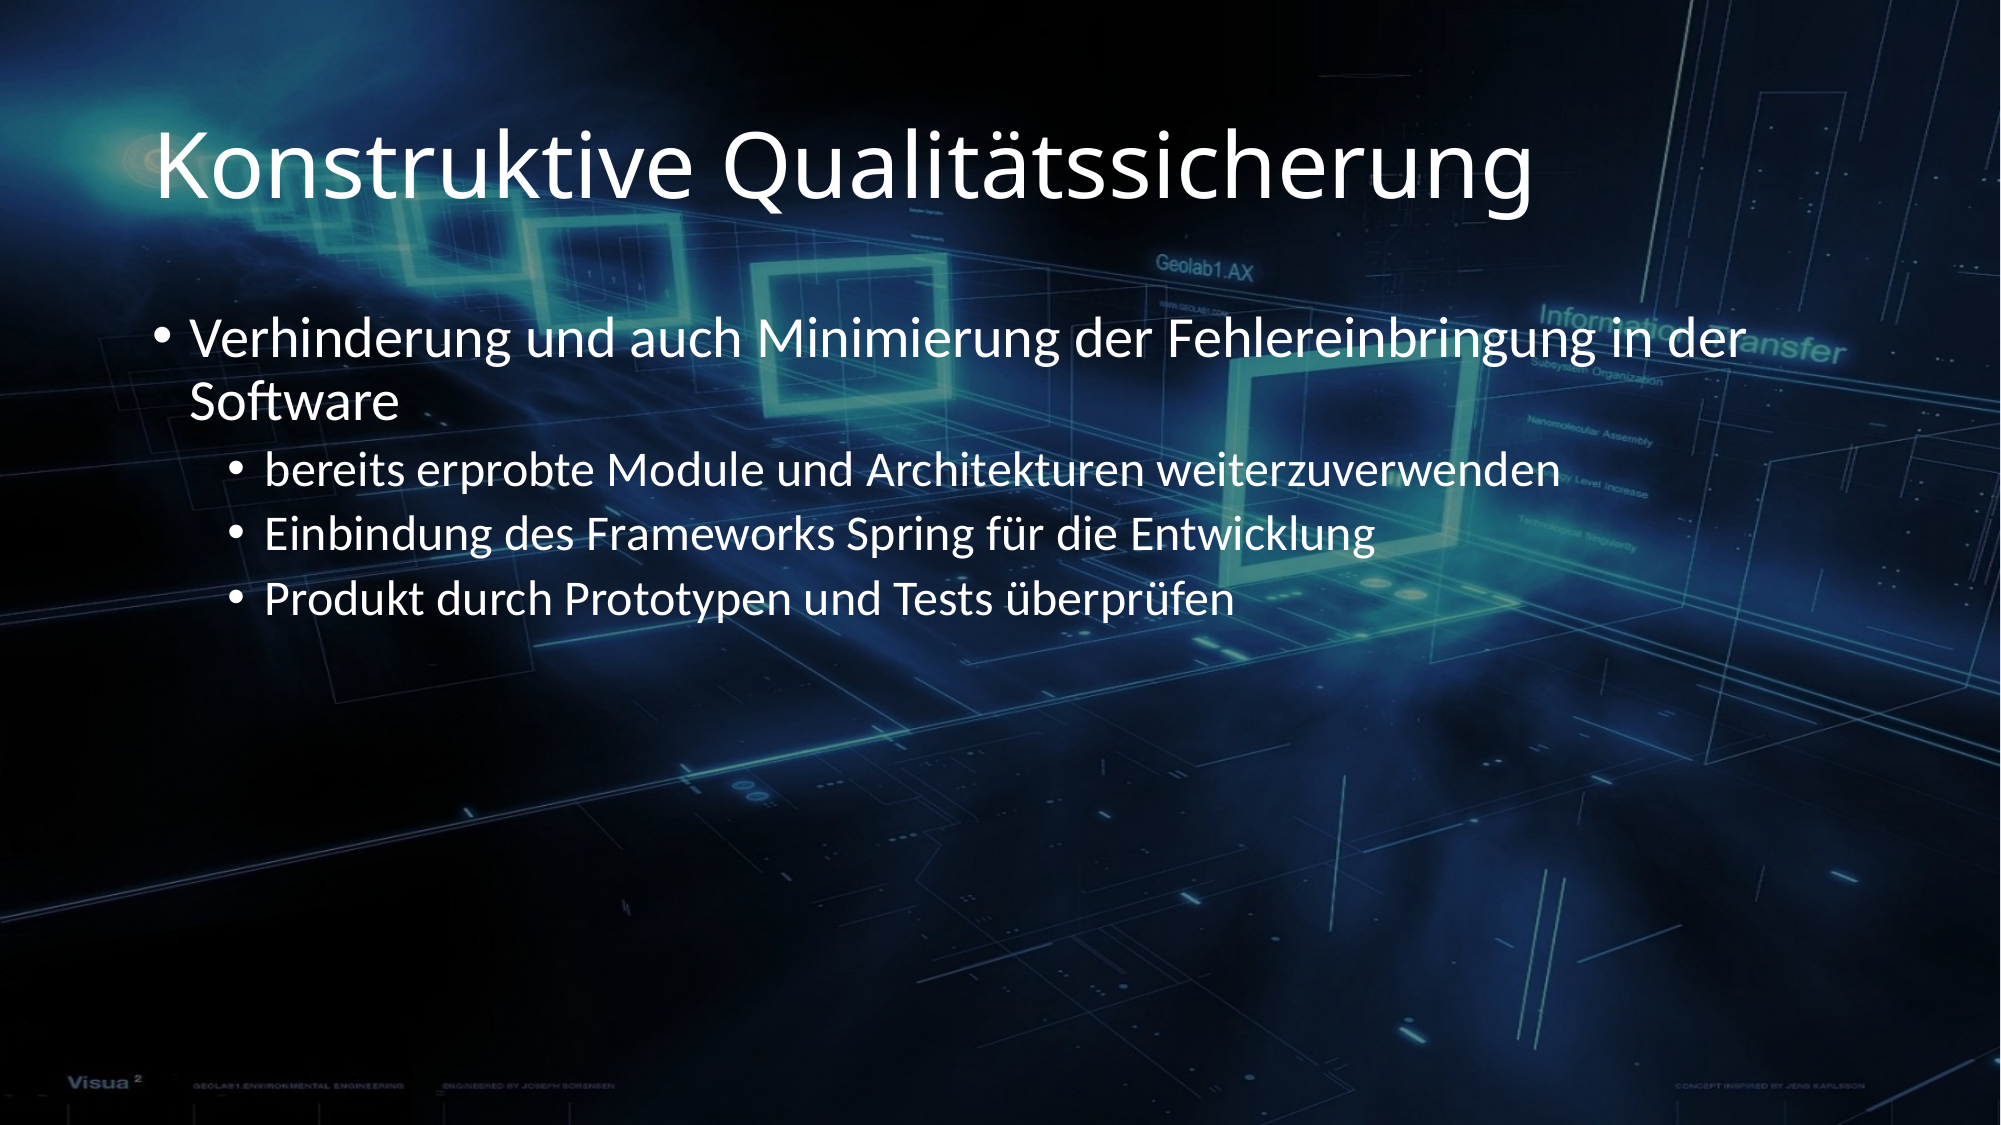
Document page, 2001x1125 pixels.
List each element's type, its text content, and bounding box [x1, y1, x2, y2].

title Konstruktive Qualitätssicherung [137, 59, 1863, 278]
list Verhinderung und auch Minimierung der Fehlereinbringung in der Software bereits erprobte Module und Architekturen weiterzuverwenden Einbindung des Frameworks Spring für die Entwicklung Produkt durch Prototypen und Tests überprüfen [137, 299, 1863, 1014]
picture [0, 0, 2001, 1125]
